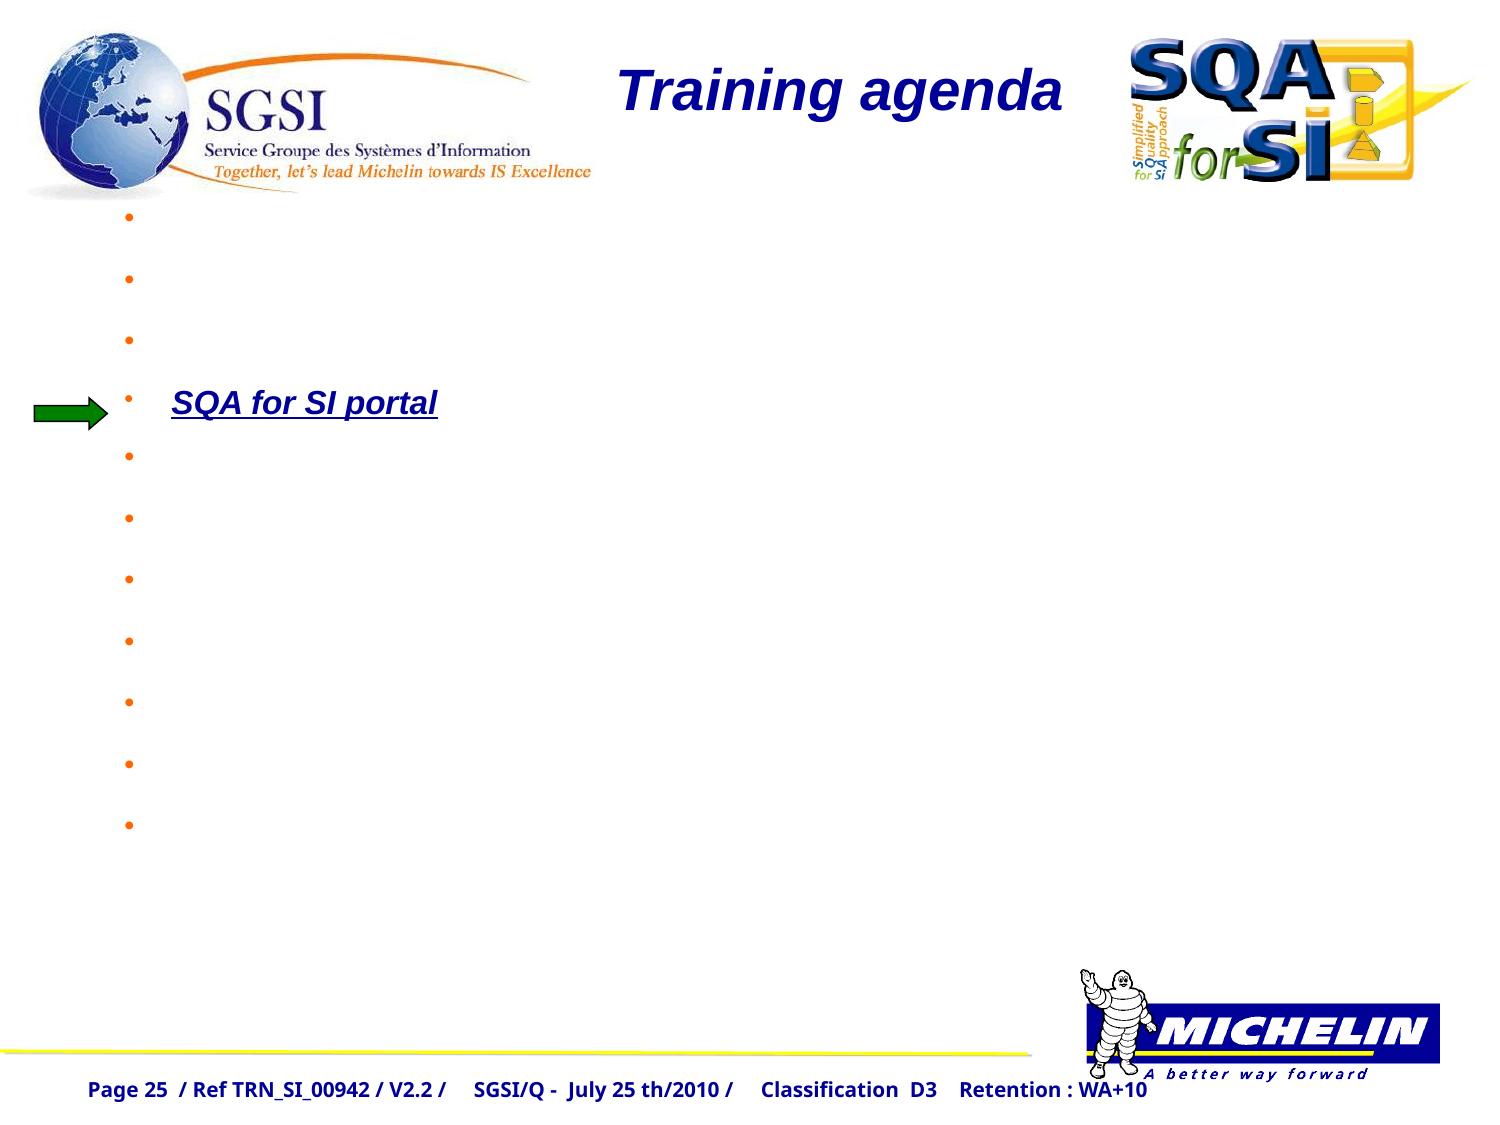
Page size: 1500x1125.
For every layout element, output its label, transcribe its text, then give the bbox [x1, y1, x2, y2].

text_box Training agenda [600, 45, 1080, 130]
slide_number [87, 1076, 1344, 1123]
text_box [34, 397, 108, 430]
picture [27, 20, 598, 201]
list Qualidade de Abordagem “simplificado”: O que, Porque, Como ? SGSI Estratégia de Qualidade SGSI Processo de Mapa SQA for SI portal Processo de Melhoria de Governança A Organização RGQE e Qualidade Plano de Controle Interno Gestão de PESSOAS e Desenvolvimento Medição de desempenho Gestão de Riscos e Gestão De Crises Sua Contribuição par uma "Abordagem de Qualidade Simplificado for SI" [34, 129, 1400, 969]
picture [1110, 18, 1494, 201]
picture [1027, 944, 1500, 1123]
